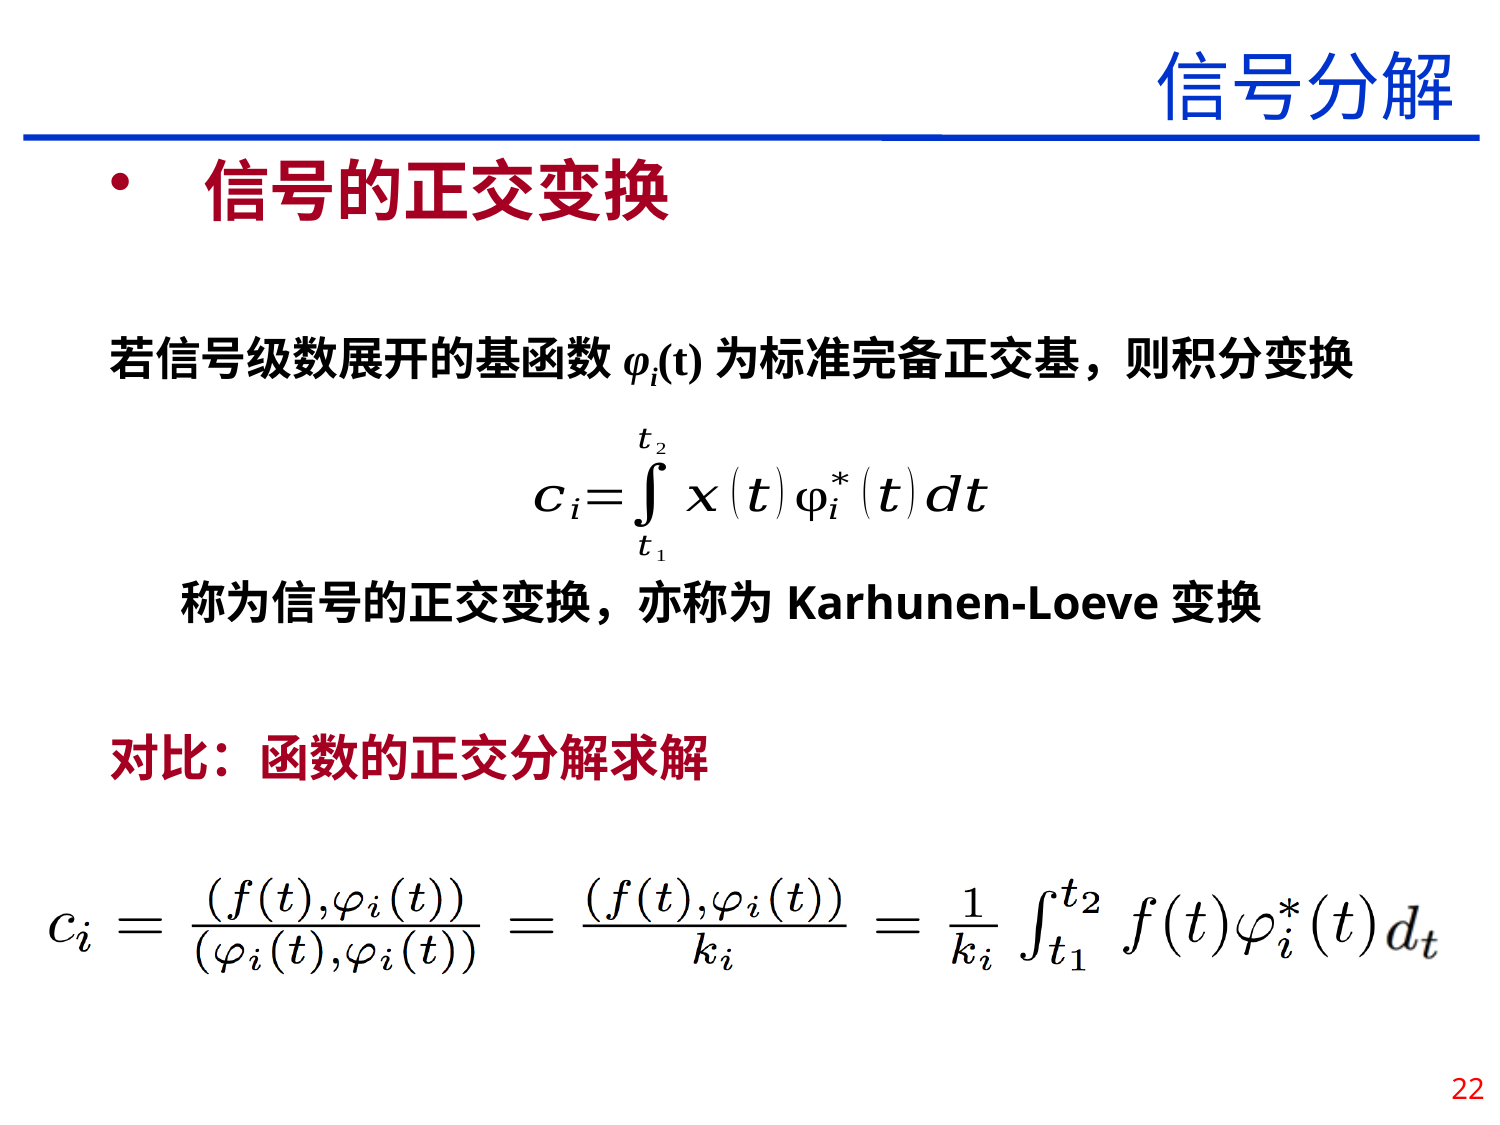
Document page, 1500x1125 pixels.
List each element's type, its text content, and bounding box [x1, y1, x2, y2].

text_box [26, 837, 1454, 998]
text_box 信号的正交变换 对比：函数的正交分解求解 [94, 149, 1253, 250]
text_box 若信号级数展开的基函数φi(t)为标准完备正交基，则积分变换 [94, 322, 1427, 400]
title 信号分解 [958, 24, 1471, 138]
slide_number 22 [1187, 1062, 1500, 1125]
